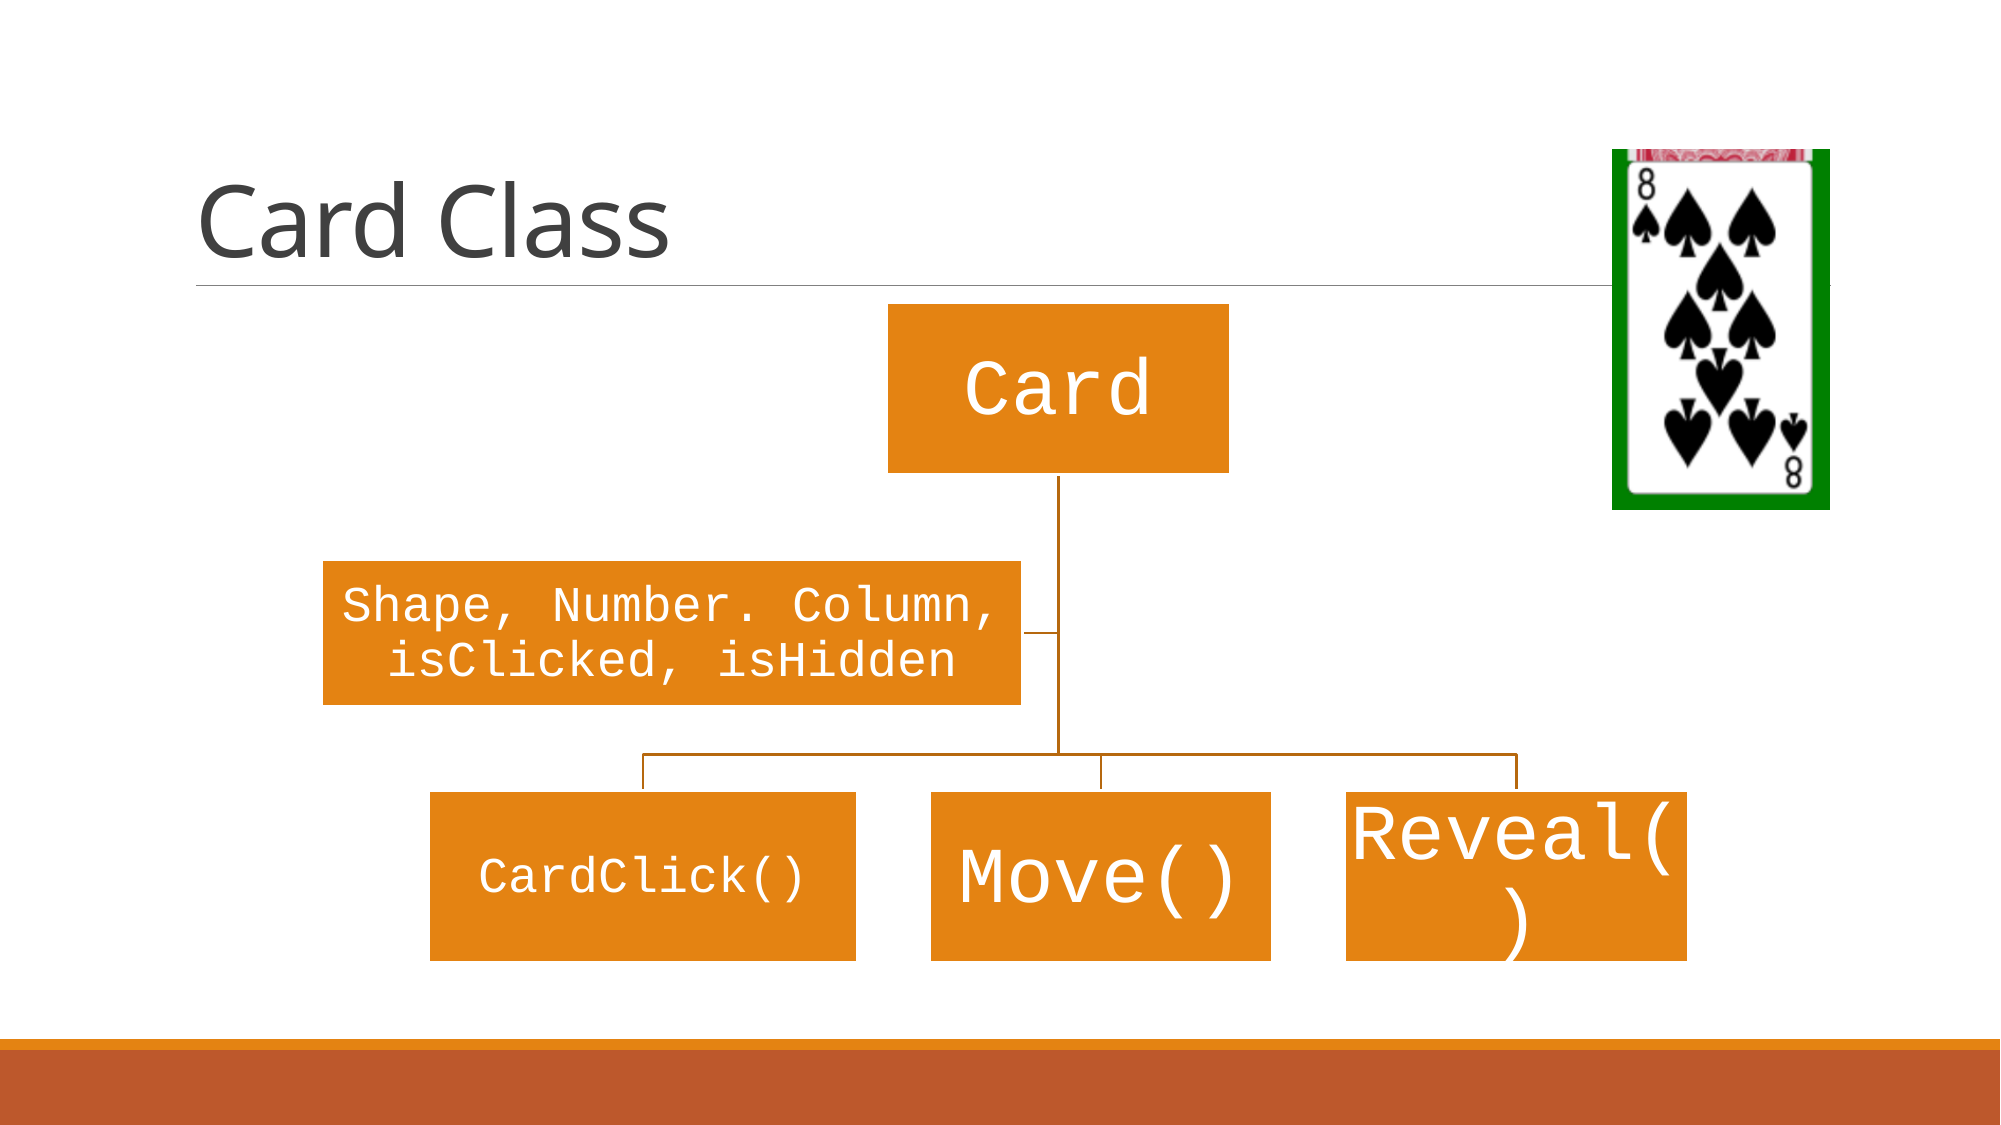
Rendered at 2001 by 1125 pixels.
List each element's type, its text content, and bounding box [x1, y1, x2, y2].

picture [1612, 149, 1831, 511]
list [179, 302, 1831, 964]
title Card Class [180, 47, 1830, 285]
